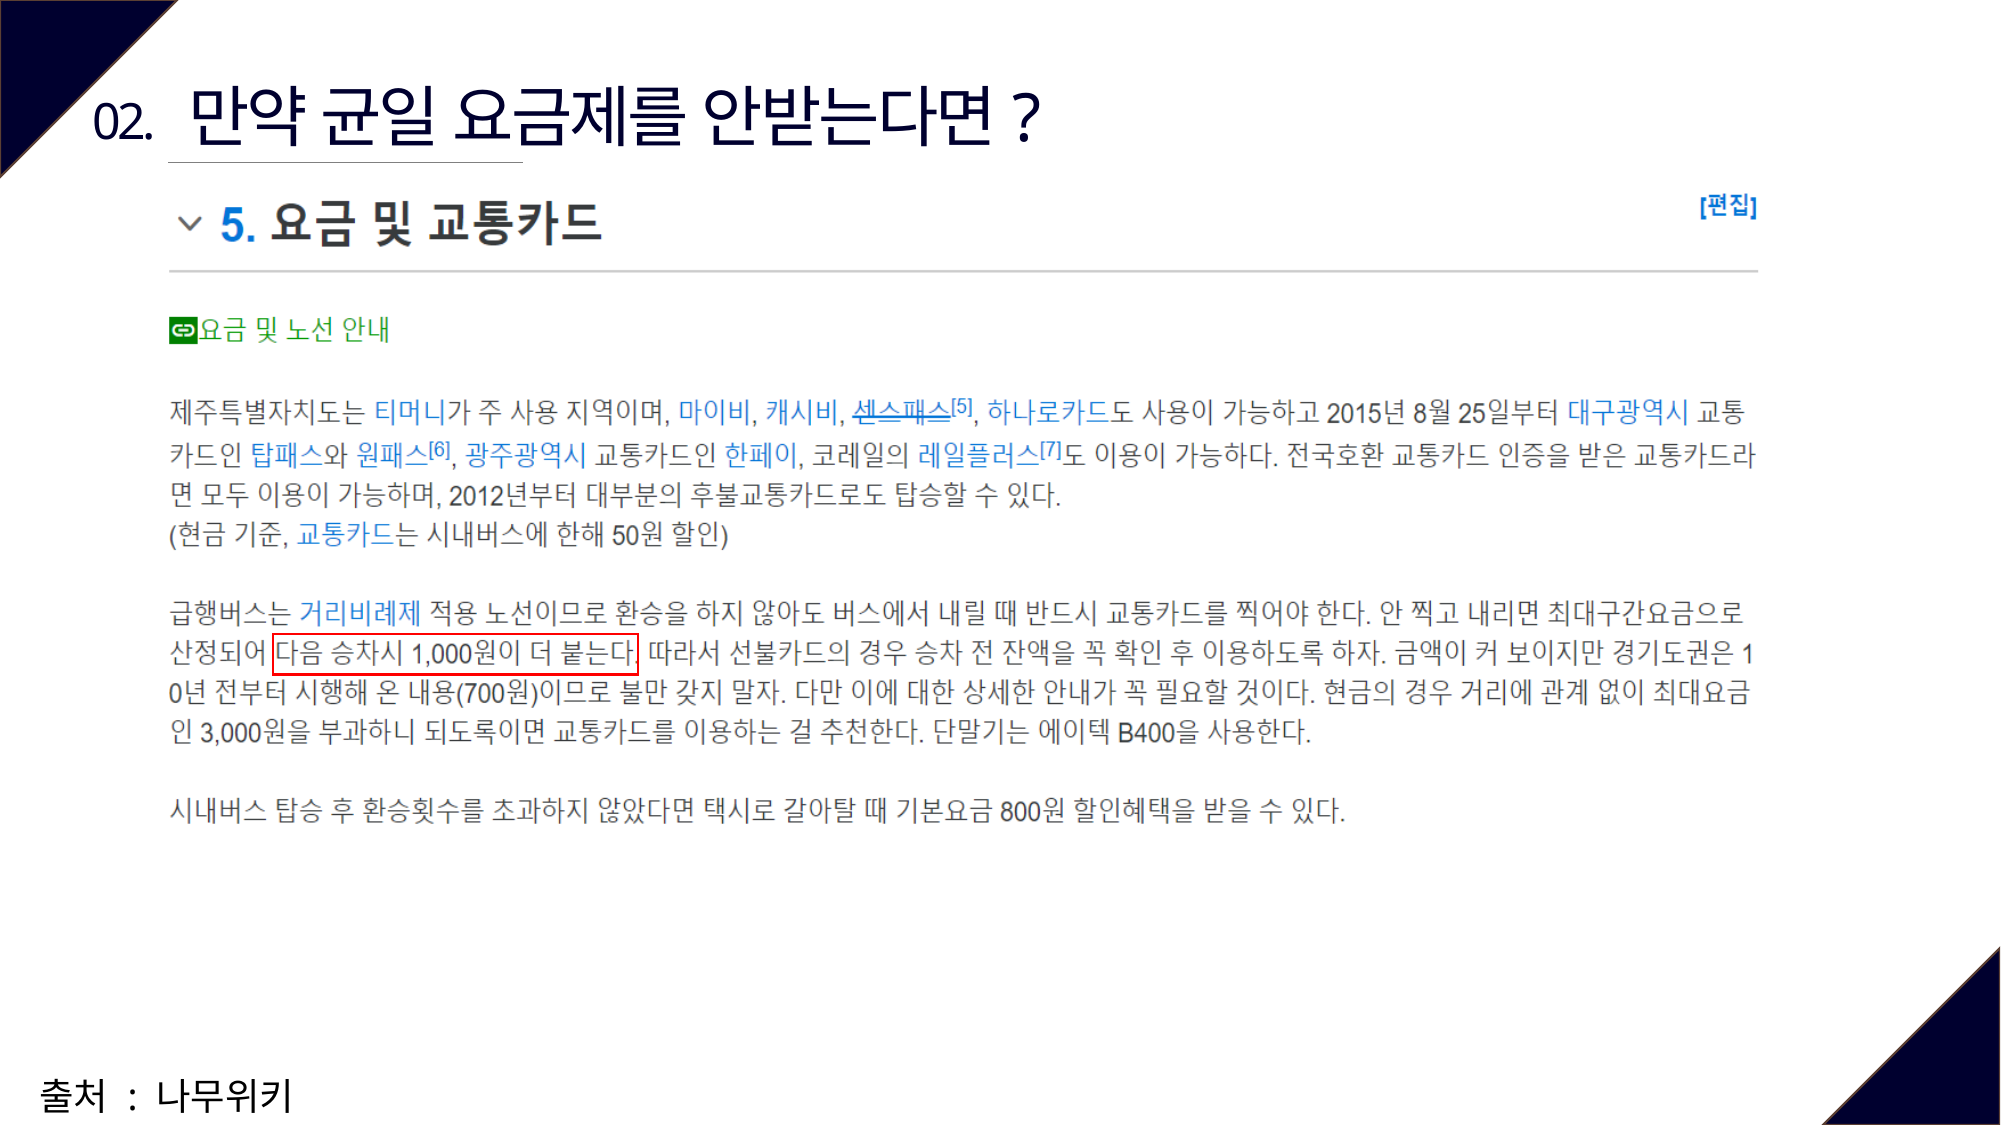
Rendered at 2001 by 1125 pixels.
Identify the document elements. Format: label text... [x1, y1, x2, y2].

text_box 만약 균일 요금제를 안받는다면? [56, 67, 1174, 163]
picture [151, 190, 1781, 888]
text_box 출처 : 나무위키 [24, 1065, 310, 1125]
text_box 02. [77, 81, 172, 157]
